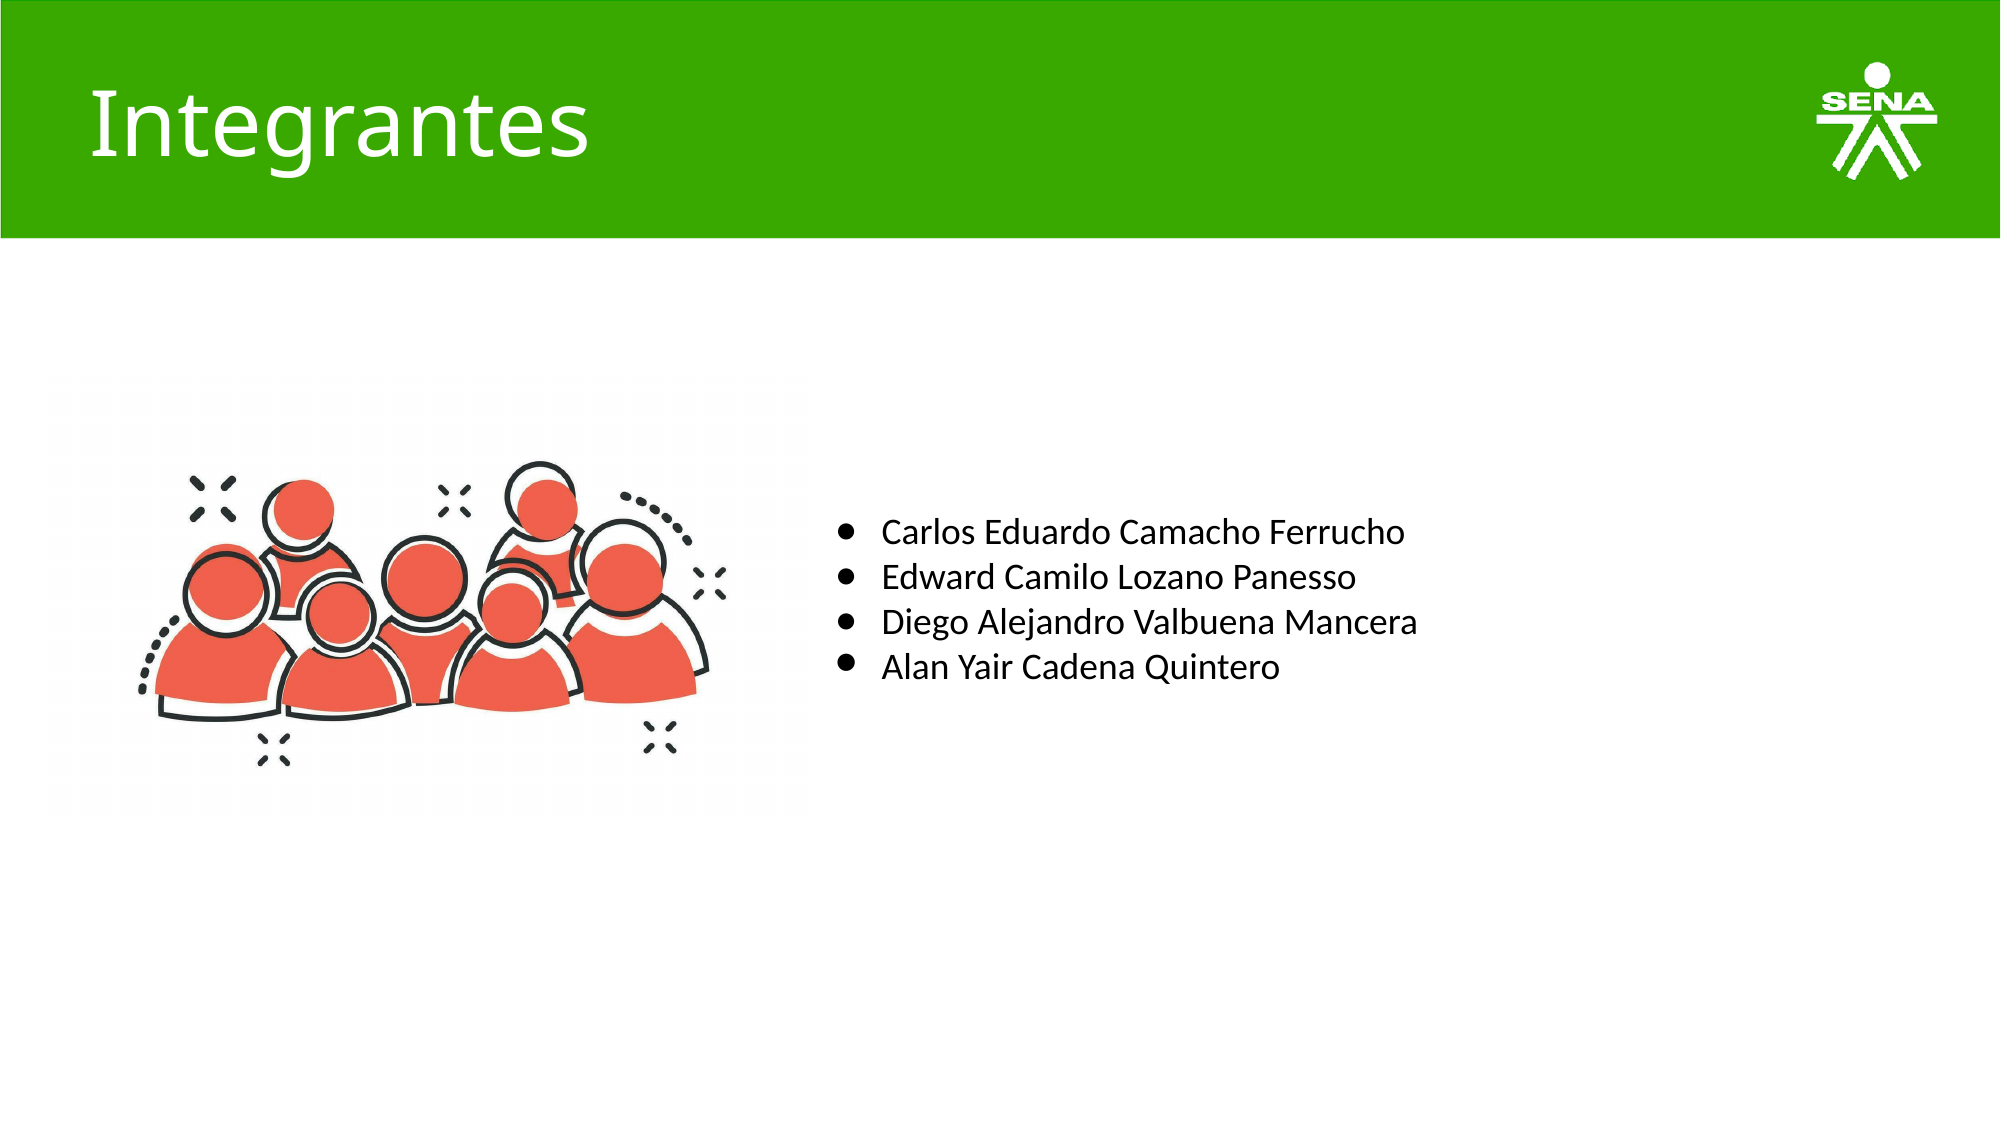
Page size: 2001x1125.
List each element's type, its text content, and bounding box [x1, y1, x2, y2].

text_box Carlos Eduardo Camacho Ferrucho Edward Camilo Lozano Panesso Diego Alejandro Valbuena Mancera Alan Yair Cadena Quintero [819, 499, 1773, 695]
picture [0, 0, 2001, 1125]
title Integrantes [74, 18, 1800, 236]
